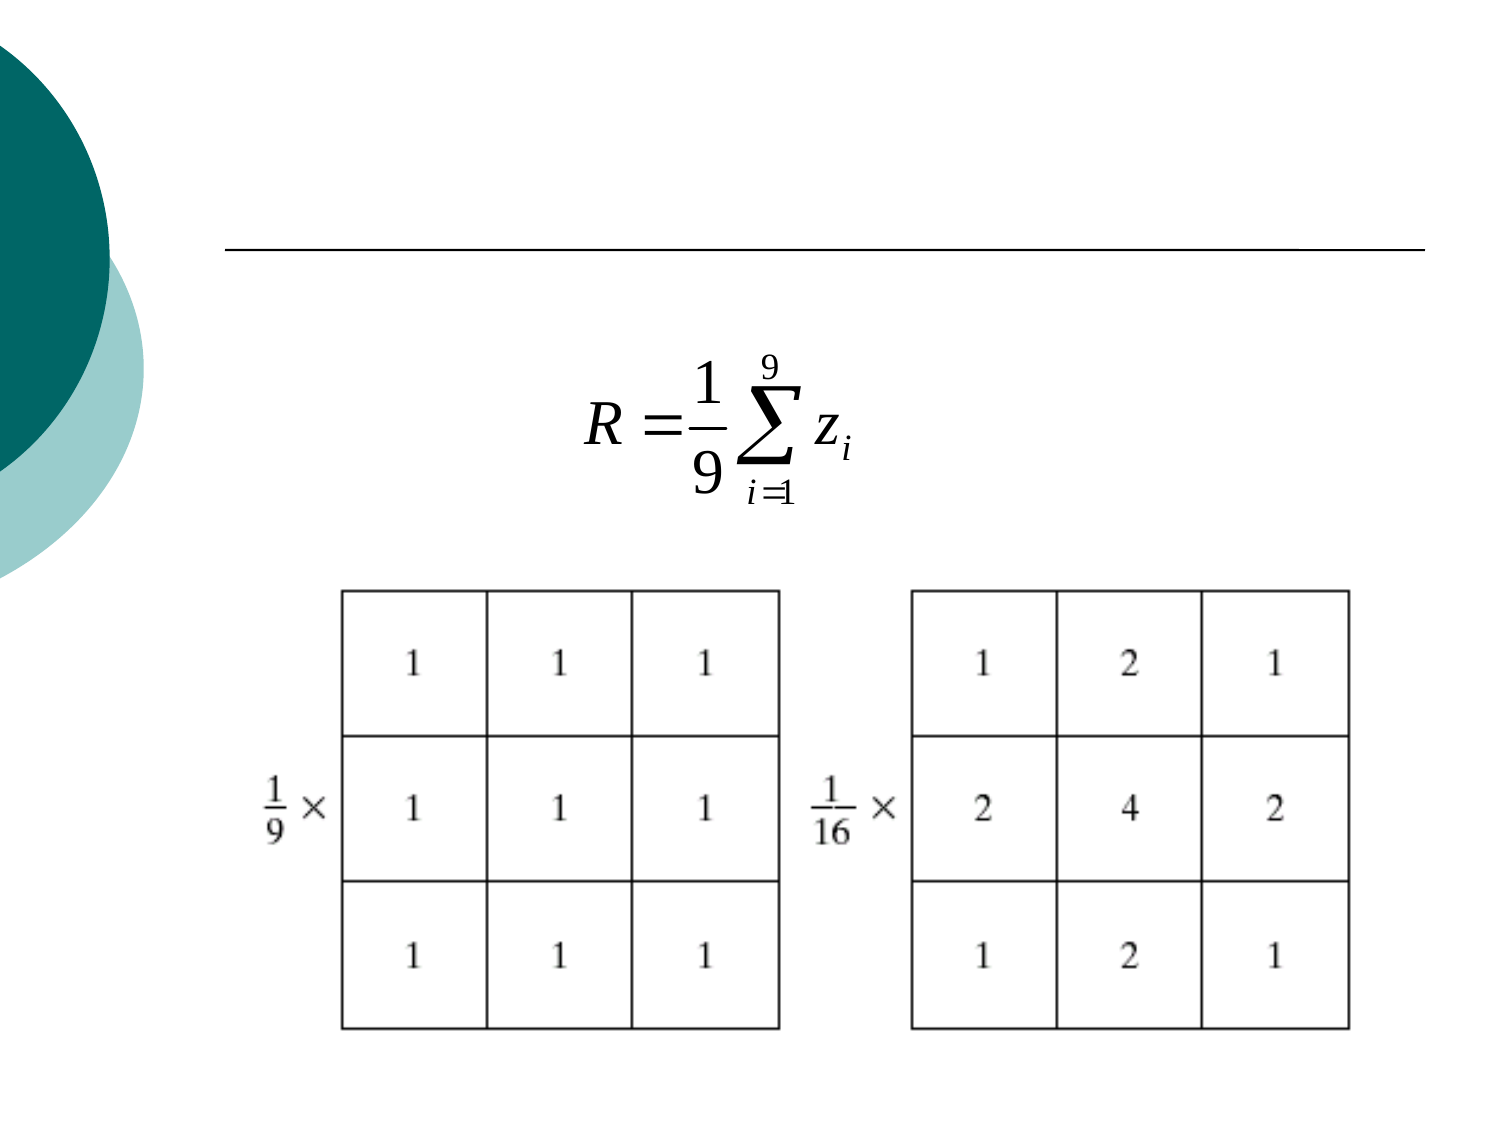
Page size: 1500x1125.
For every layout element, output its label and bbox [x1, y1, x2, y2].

text_box [572, 337, 870, 519]
picture [241, 562, 1365, 1052]
